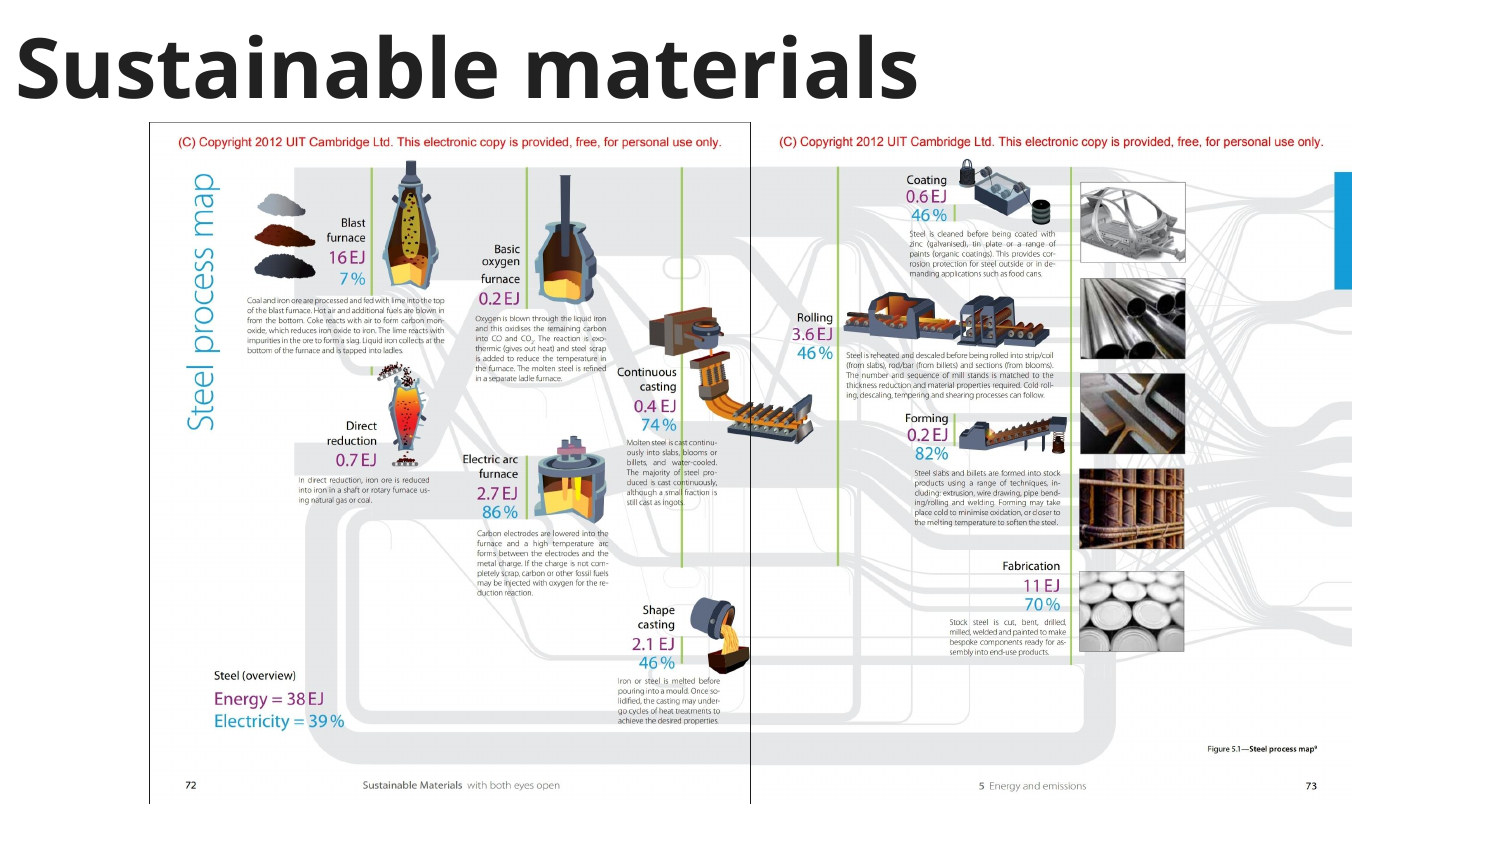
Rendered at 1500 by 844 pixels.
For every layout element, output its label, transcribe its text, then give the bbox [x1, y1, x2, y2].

title Sustainable materials [0, 0, 1401, 123]
picture [149, 122, 1352, 804]
